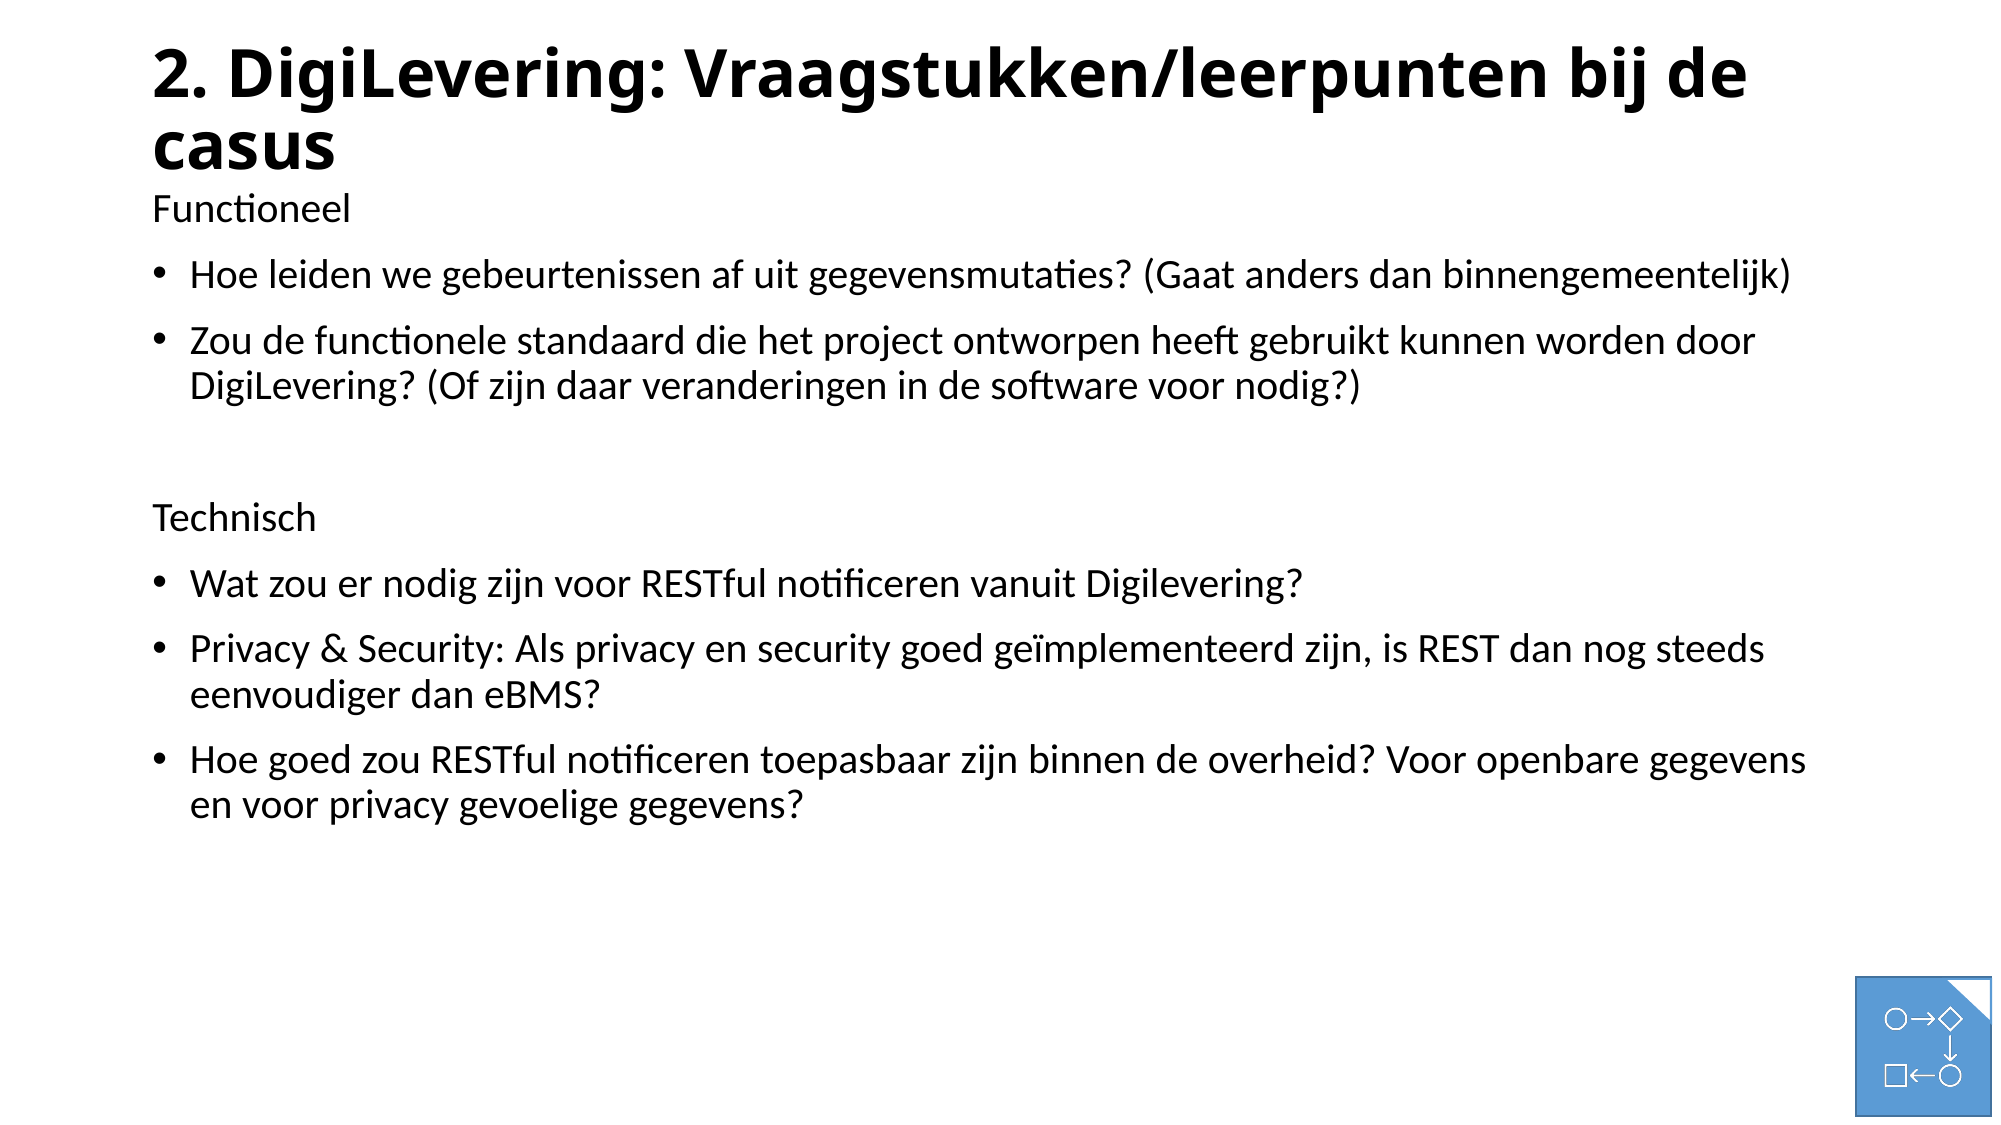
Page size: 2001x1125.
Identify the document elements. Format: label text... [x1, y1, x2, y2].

title 2. DigiLevering: Vraagstukken/leerpunten bij de casus [137, 59, 1863, 164]
list Functioneel Hoe leiden we gebeurtenissen af uit gegevensmutaties? (Gaat anders dan binnengemeentelijk) Zou de functionele standaard die het project ontworpen heeft gebruikt kunnen worden door DigiLevering? (Of zijn daar veranderingen in de software voor nodig?) Technisch Wat zou er nodig zijn voor RESTful notificeren vanuit Digilevering? Privacy & Security: Als privacy en security goed geïmplementeerd zijn, is REST dan nog steeds eenvoudiger dan eBMS? Hoe goed zou RESTful notificeren toepasbaar zijn binnen de overheid? Voor openbare gegevens en voor privacy gevoelige gegevens? [137, 178, 1863, 1014]
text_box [1855, 973, 2000, 1116]
